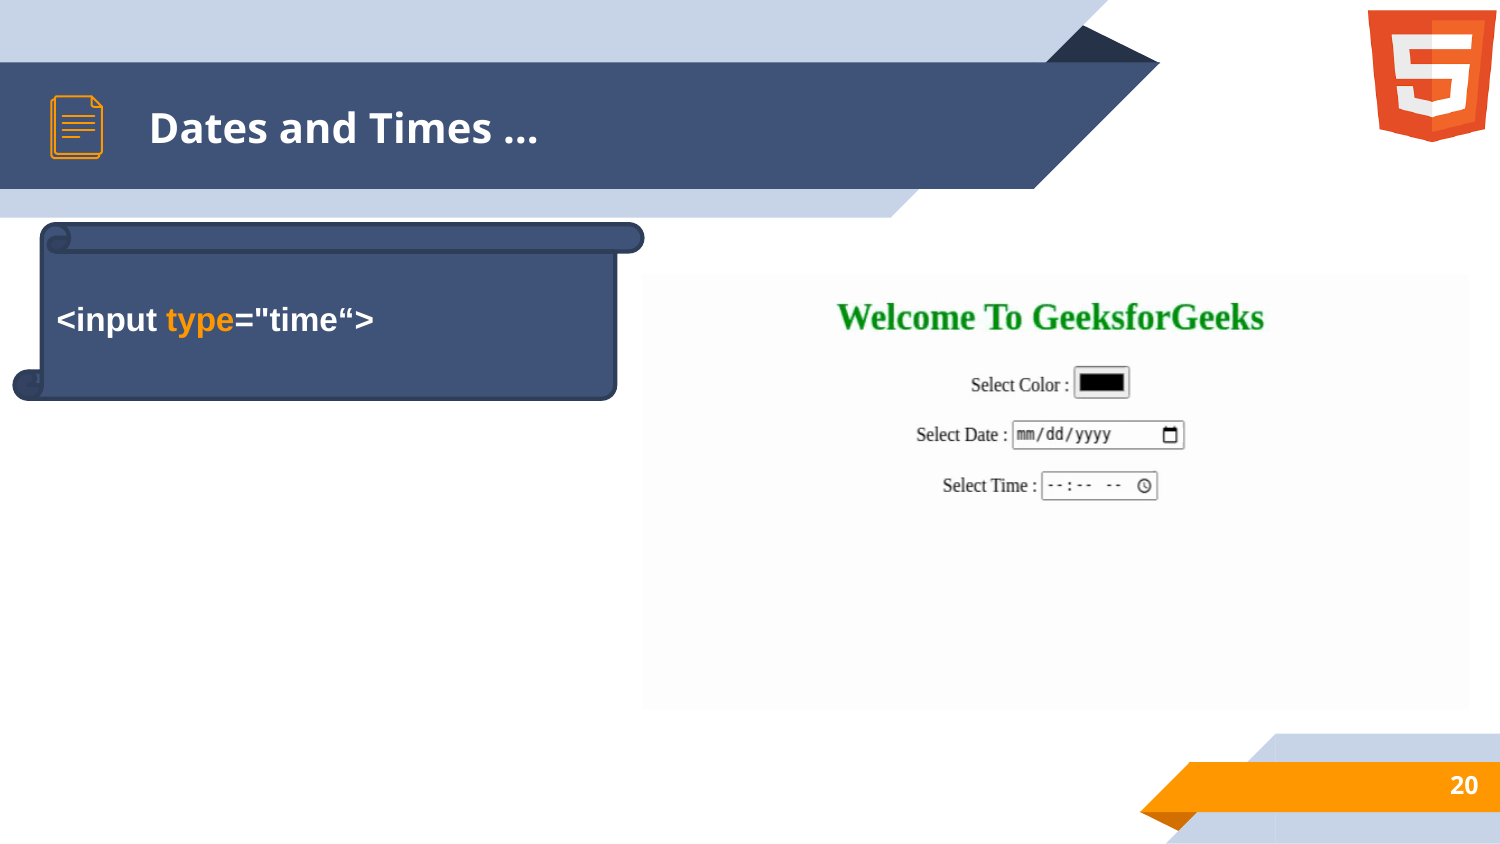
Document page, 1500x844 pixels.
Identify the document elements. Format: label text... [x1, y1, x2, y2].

picture [1365, 8, 1500, 144]
slide_number 20 [1249, 760, 1494, 813]
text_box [50, 96, 103, 159]
text_box <input type="time“> [12, 222, 645, 401]
picture [642, 274, 1470, 710]
title Dates and Times … [133, 64, 997, 190]
